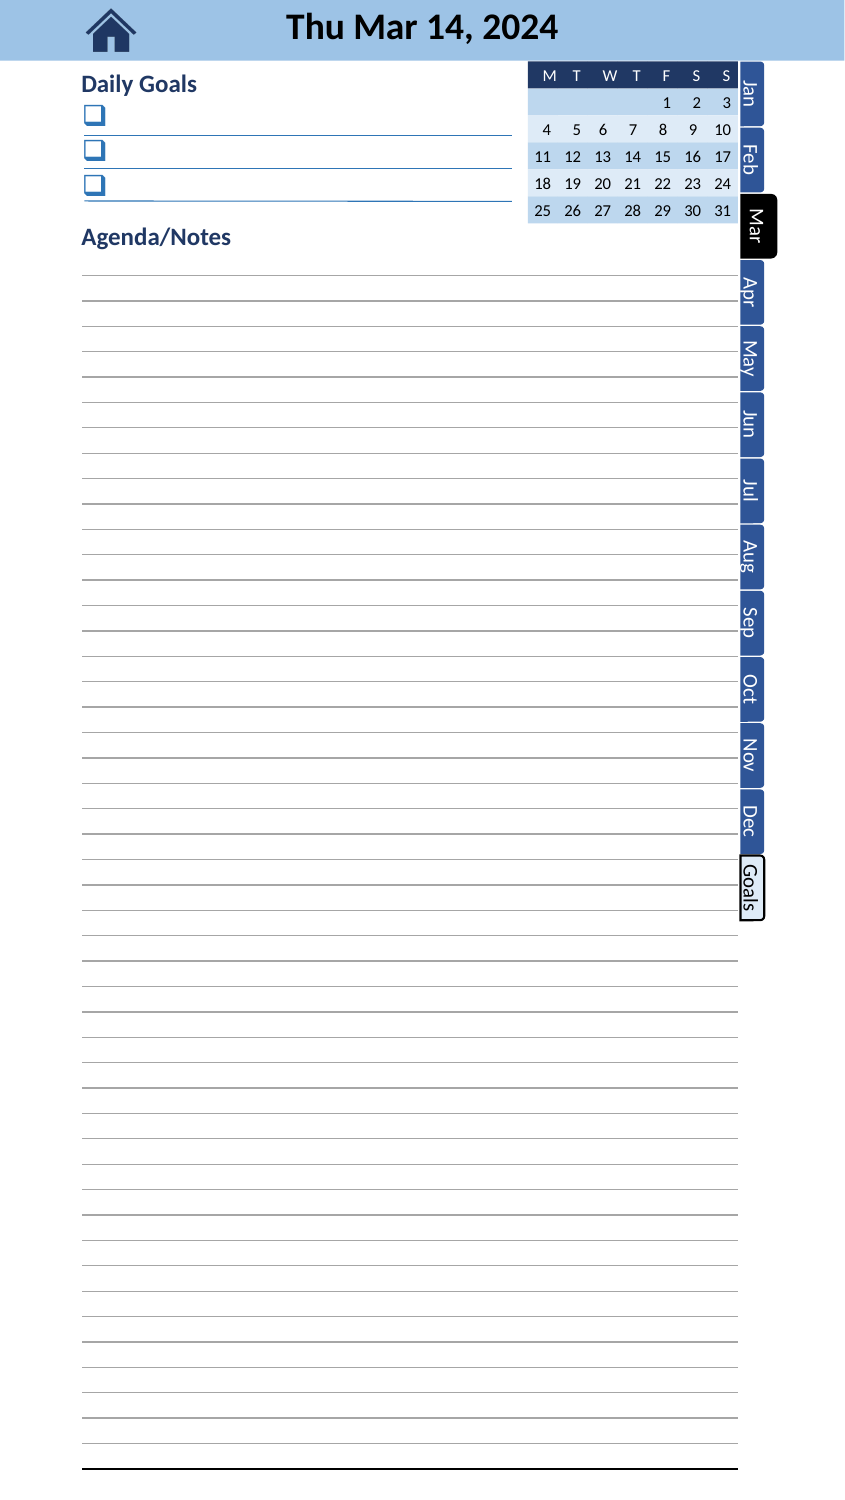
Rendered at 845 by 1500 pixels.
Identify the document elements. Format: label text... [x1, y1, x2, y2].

picture [82, 1, 140, 59]
list Thu Mar 14, 2024 [190, 0, 655, 61]
